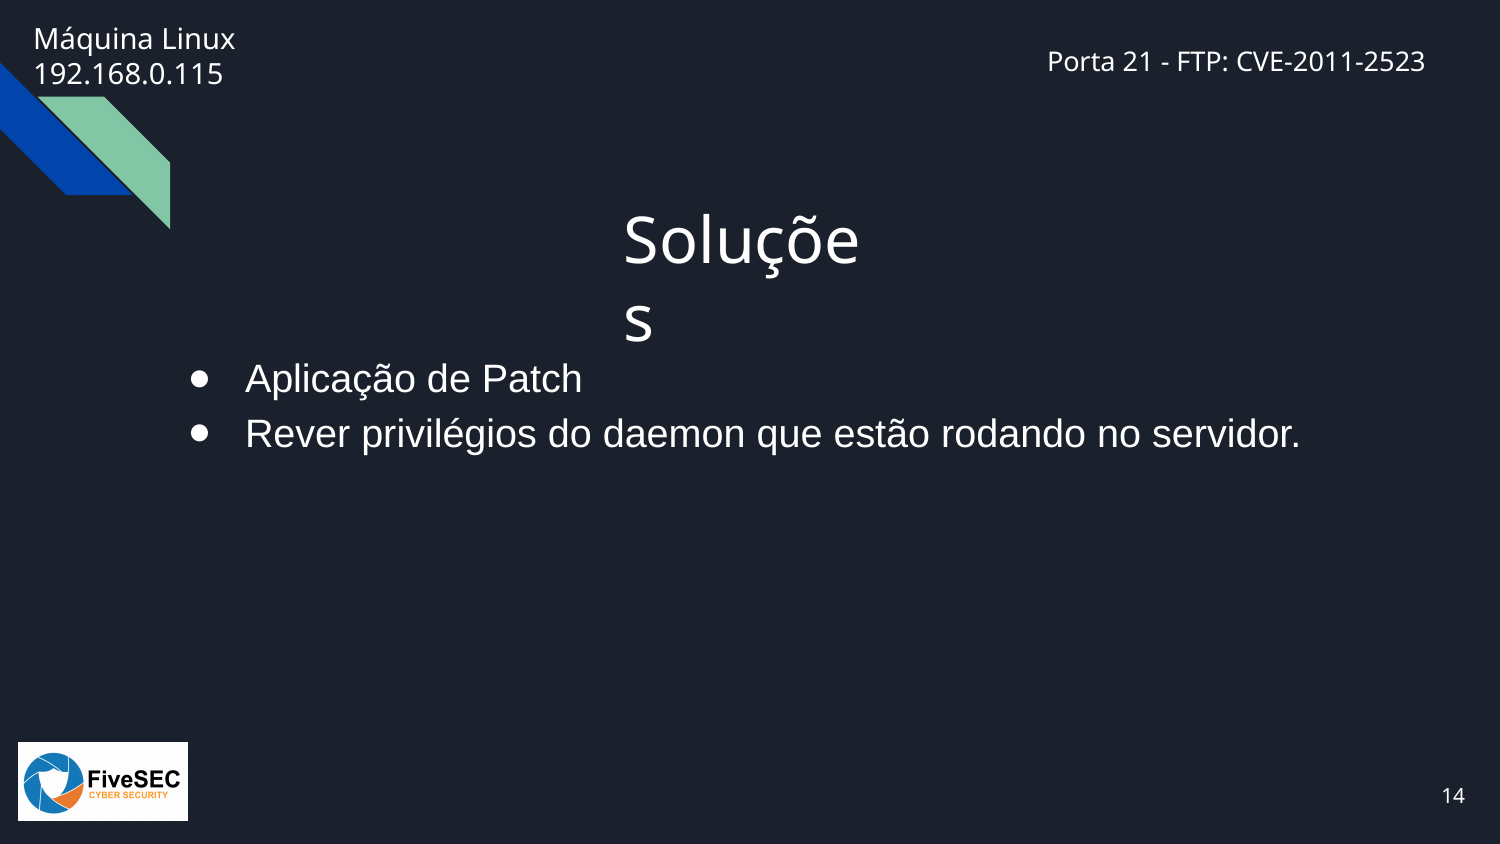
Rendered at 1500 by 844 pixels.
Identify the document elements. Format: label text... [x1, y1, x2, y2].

text_box Soluções [608, 184, 892, 331]
text_box Aplicação de Patch Rever privilégios do daemon que estão rodando no servidor. [154, 331, 1327, 471]
text_box Porta 21 - FTP: CVE-2011-2523 [1032, 29, 1480, 93]
text_box Máquina Linux 192.168.0.115 [18, 5, 338, 106]
slide_number ‹#› [1389, 764, 1480, 830]
picture [17, 742, 188, 821]
